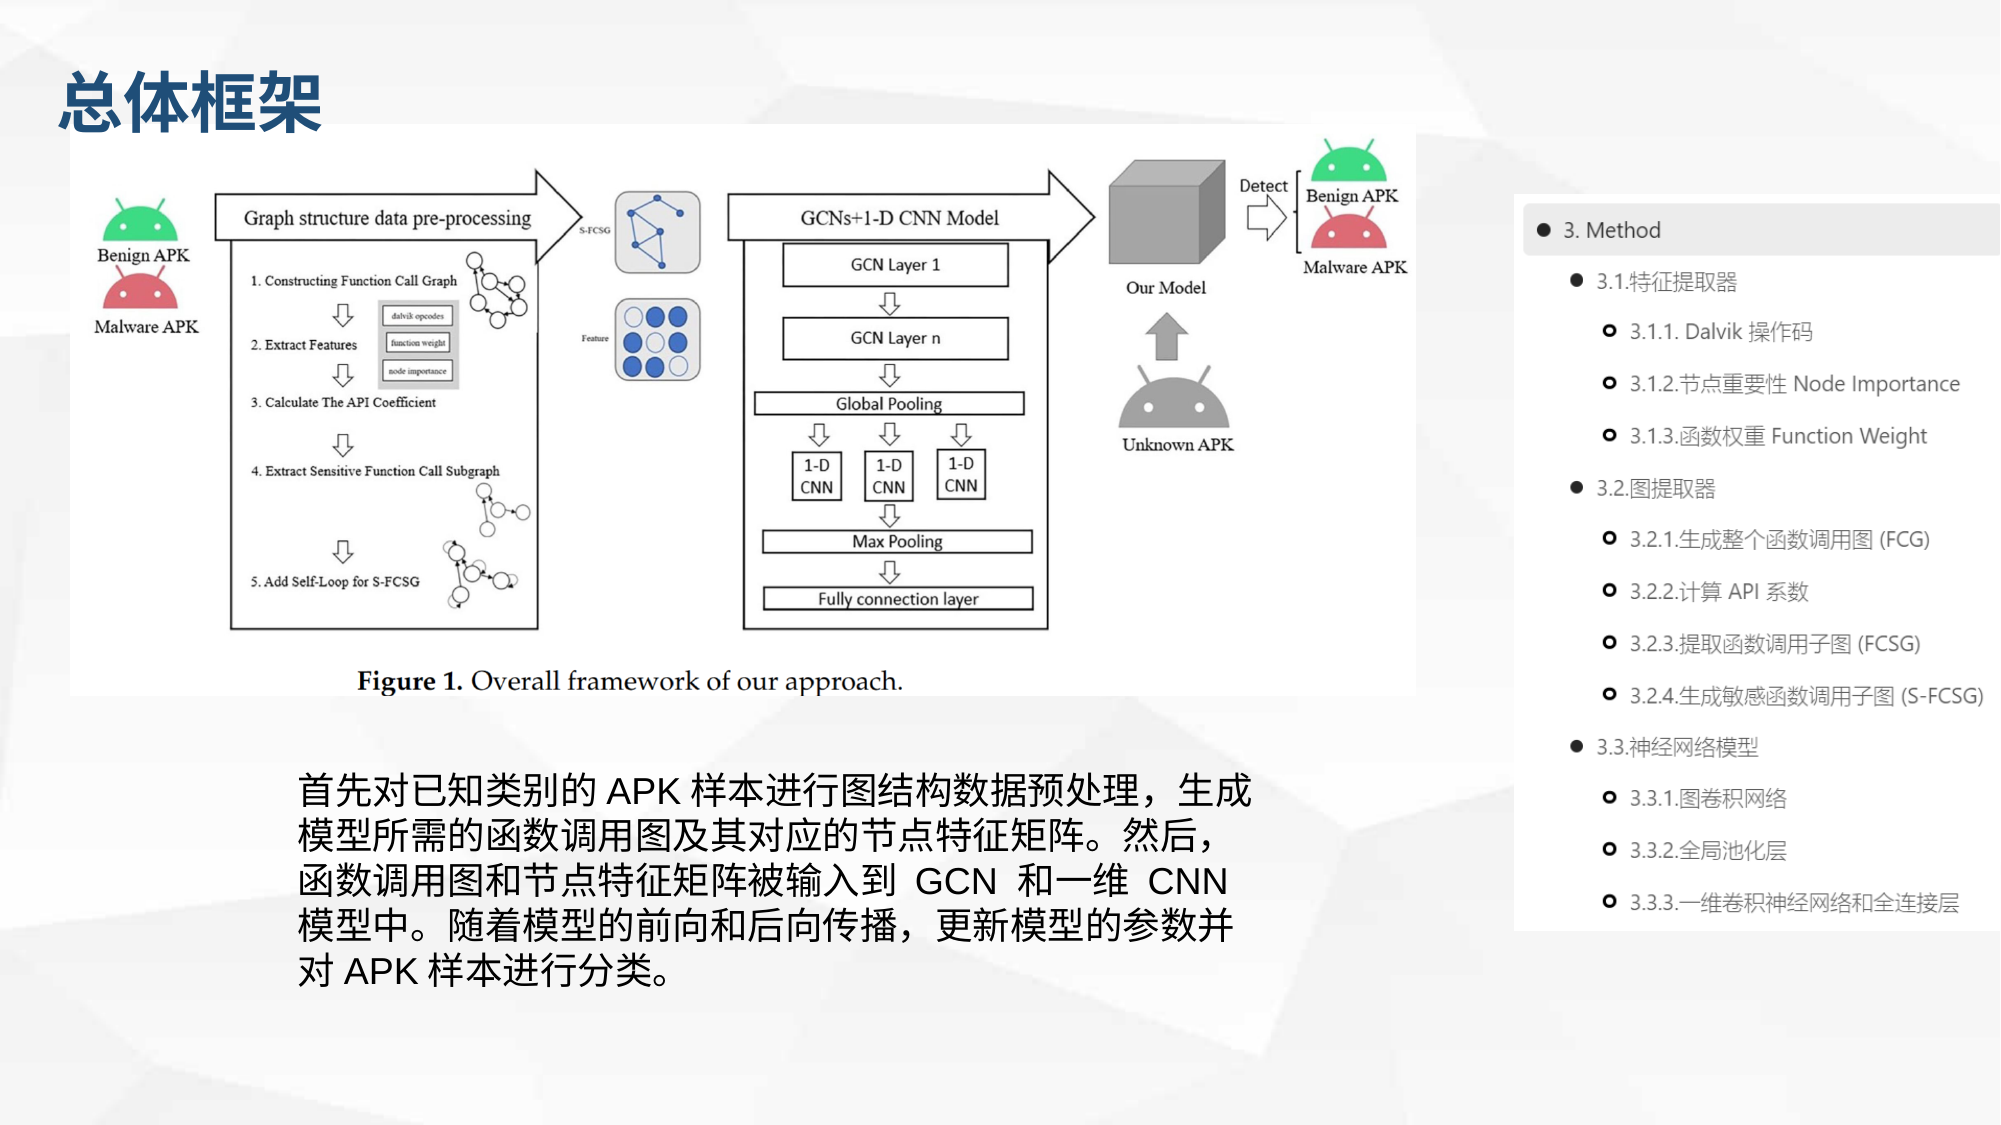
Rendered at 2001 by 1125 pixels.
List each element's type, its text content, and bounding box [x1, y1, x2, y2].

picture [0, 0, 2001, 1125]
text_box 总体框架 [42, 53, 1515, 149]
text_box 首先对已知类别的APK样本进行图结构数据预处理，生成模型所需的函数调用图及其对应的节点特征矩阵。然后，函数调用图和节点特征矩阵被输入到 GCN 和一维 CNN 模型中。随着模型的前向和后向传播，更新模型的参数并对APK样本进行分类。 [282, 759, 1283, 1000]
